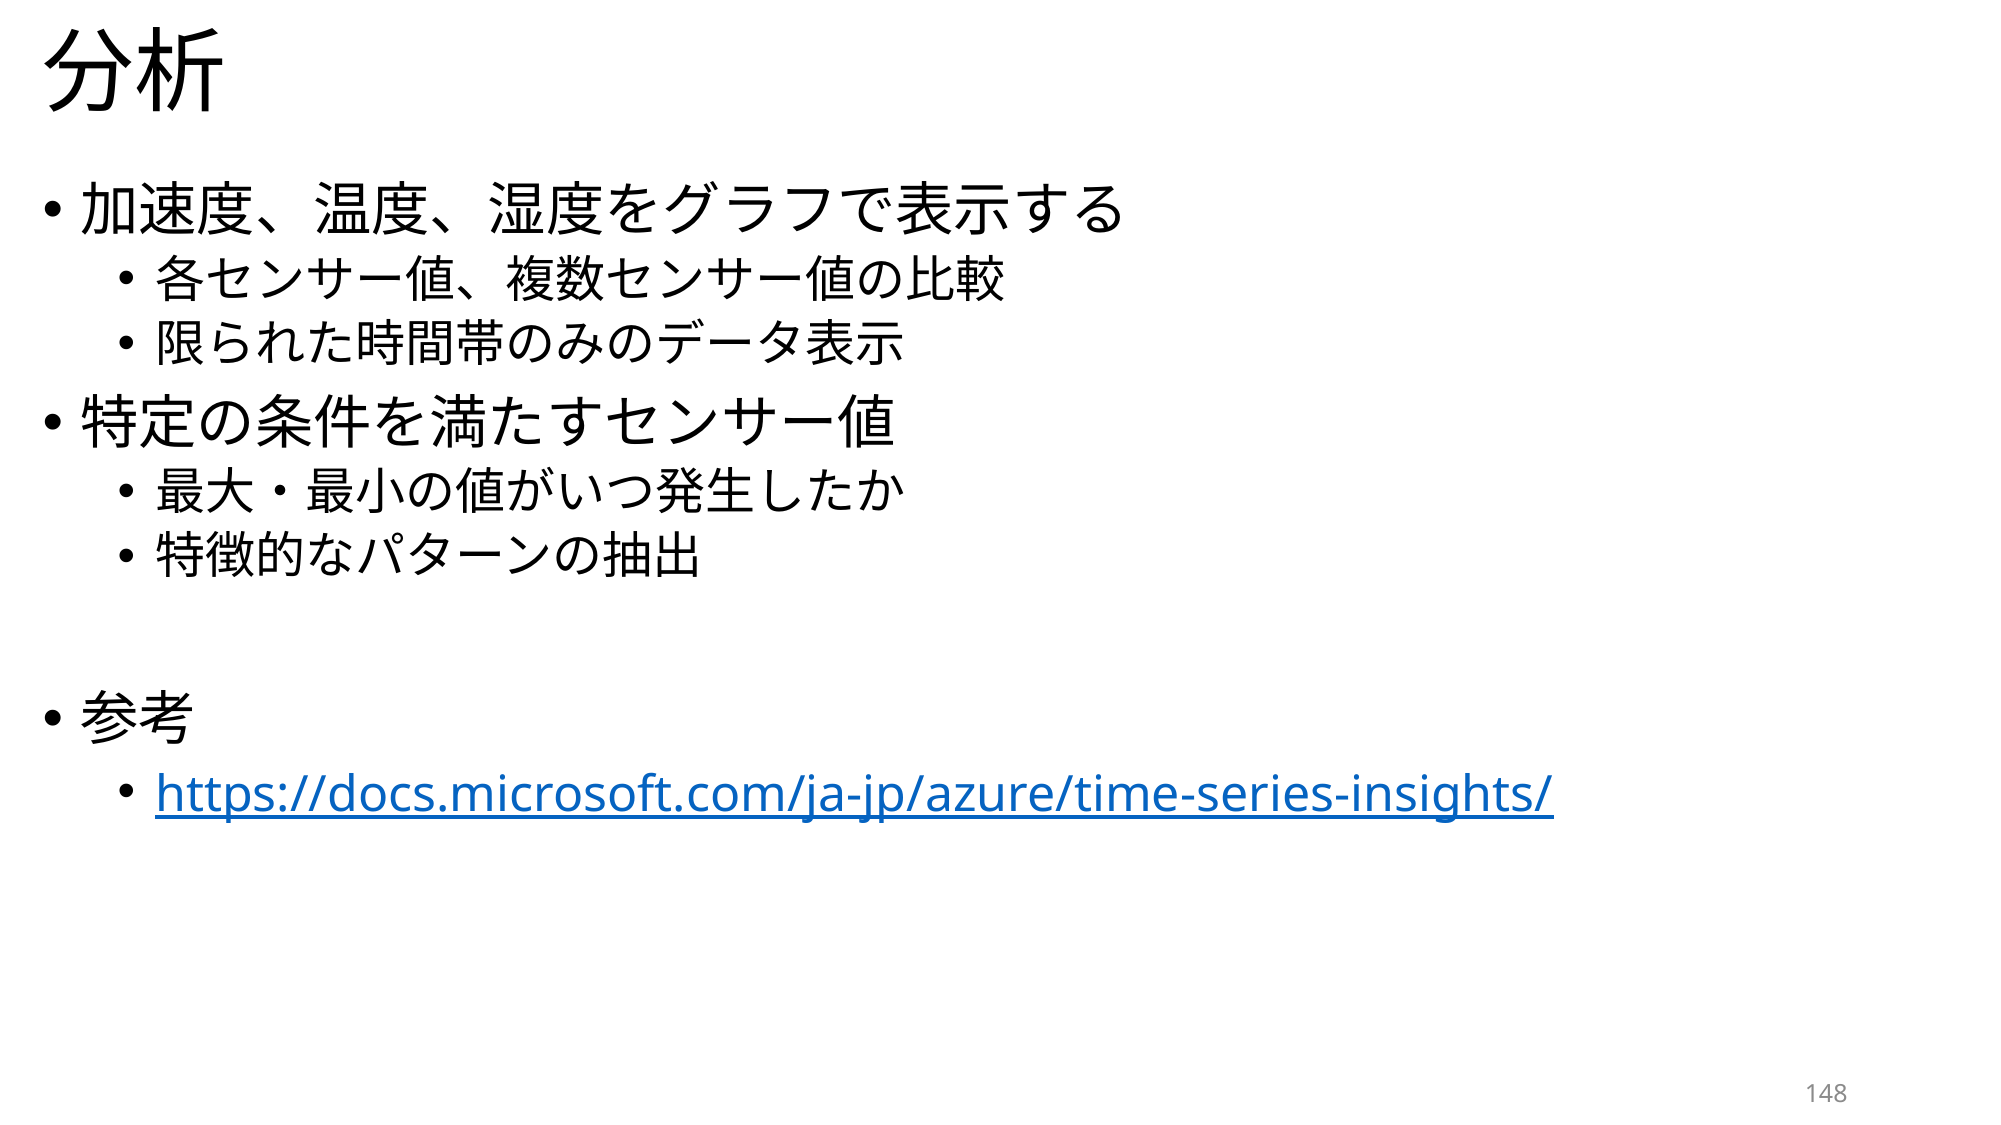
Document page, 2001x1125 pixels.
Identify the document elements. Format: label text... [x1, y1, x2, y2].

title 分析 [27, 0, 1966, 150]
slide_number 148 [1412, 1064, 1863, 1125]
list 加速度、温度、湿度をグラフで表示する 各センサー値、複数センサー値の比較 限られた時間帯のみのデータ表示 特定の条件を満たすセンサー値 最大・最小の値がいつ発生したか 特徴的なパターンの抽出 参考 https://docs.microsoft.com/ja-jp/azure/time-series-insights/ [27, 173, 1966, 1066]
